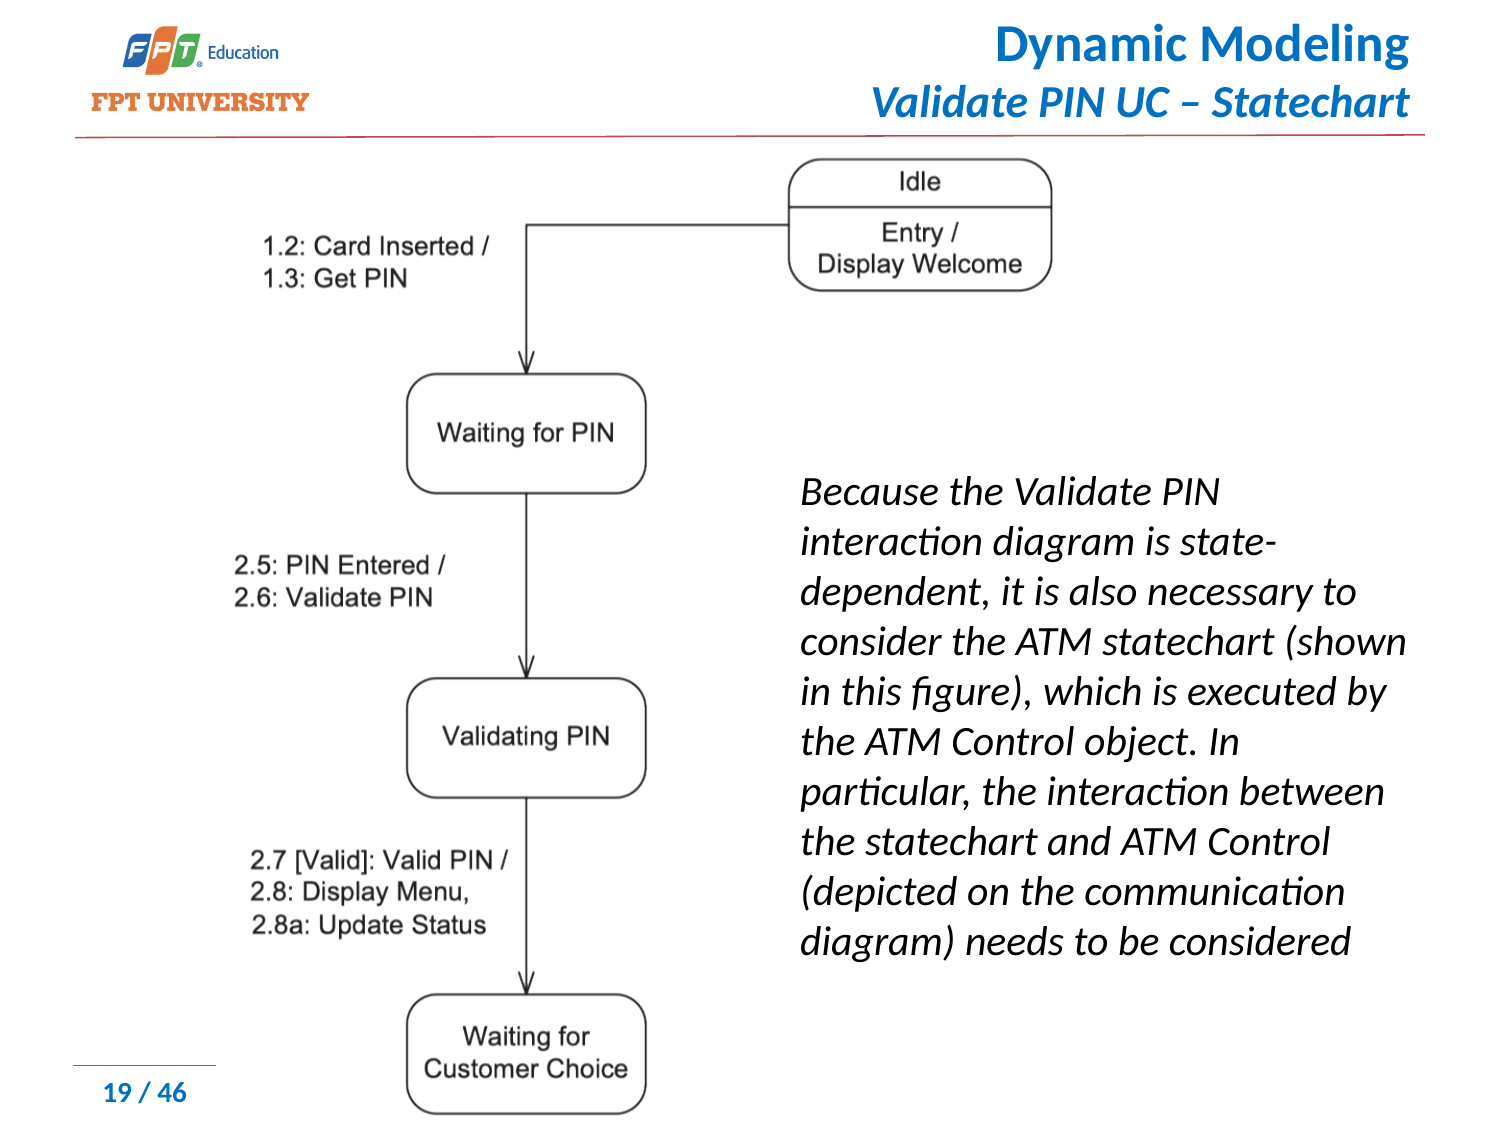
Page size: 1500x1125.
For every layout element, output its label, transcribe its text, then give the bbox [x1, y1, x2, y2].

picture [147, 147, 1117, 1125]
title Dynamic Modeling Validate PIN UC – Statechart [315, 0, 1425, 135]
picture [77, 2, 315, 133]
text_box Because the Validate PIN interaction diagram is state-dependent, it is also necessary to consider the ATM statechart (shown in this figure), which is executed by the ATM Control object. In particular, the interaction between the statechart and ATM Control (depicted on the communication diagram) needs to be considered [1122, 456, 1425, 972]
